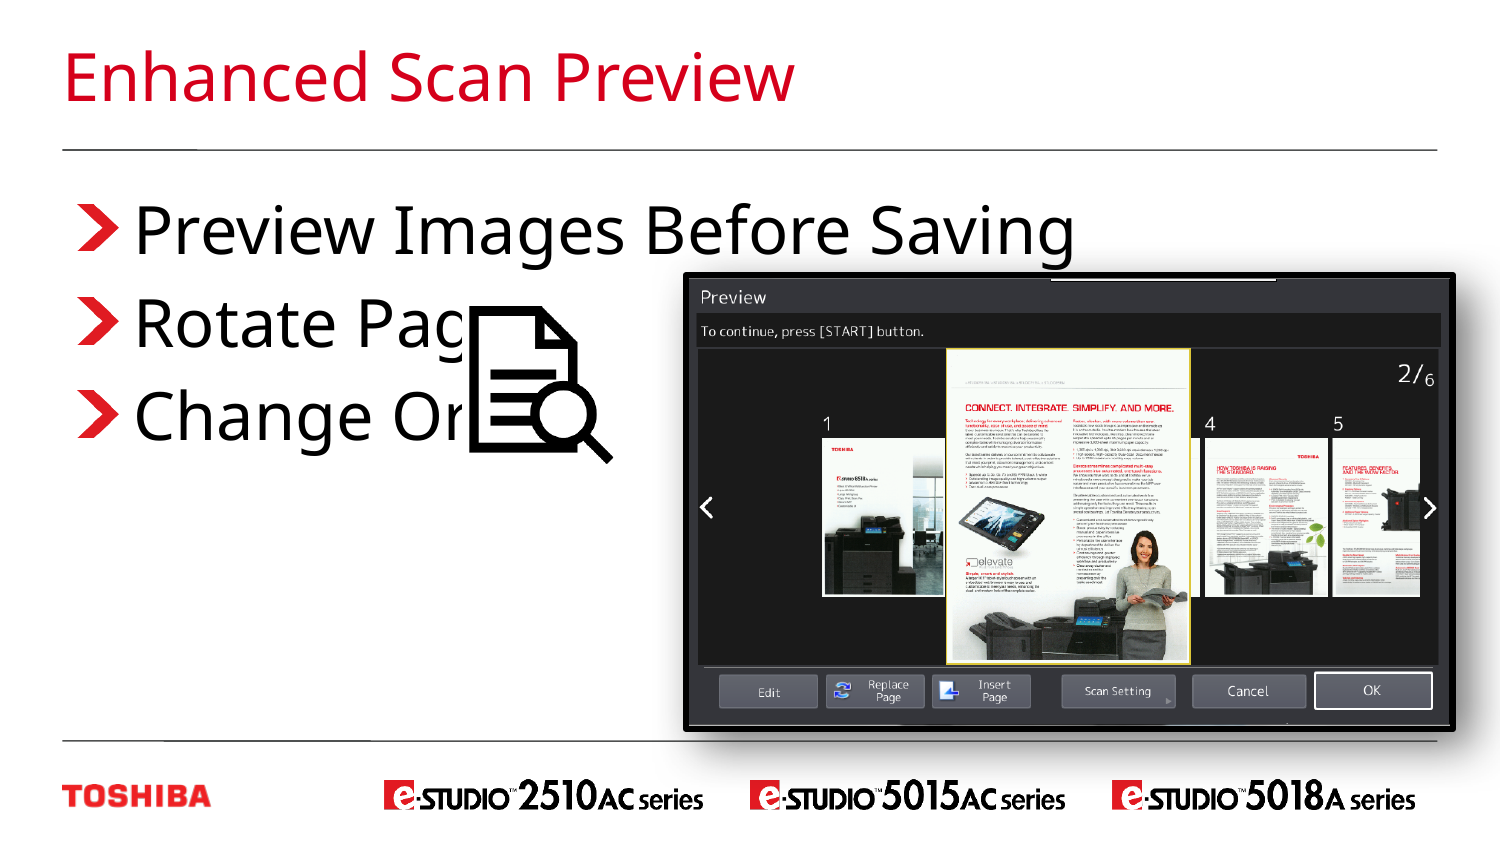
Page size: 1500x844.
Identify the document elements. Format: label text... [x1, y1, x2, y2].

picture [77, 390, 119, 438]
picture [384, 779, 703, 810]
picture [462, 306, 620, 464]
picture [62, 784, 244, 814]
picture [750, 779, 1065, 810]
picture [77, 297, 119, 345]
picture [77, 204, 119, 251]
list Enhanced Scan Preview [62, 34, 1450, 147]
list Preview Images Before Saving Rotate Pages Change Order [62, 187, 1450, 685]
picture [688, 278, 1451, 726]
picture [1112, 779, 1415, 810]
